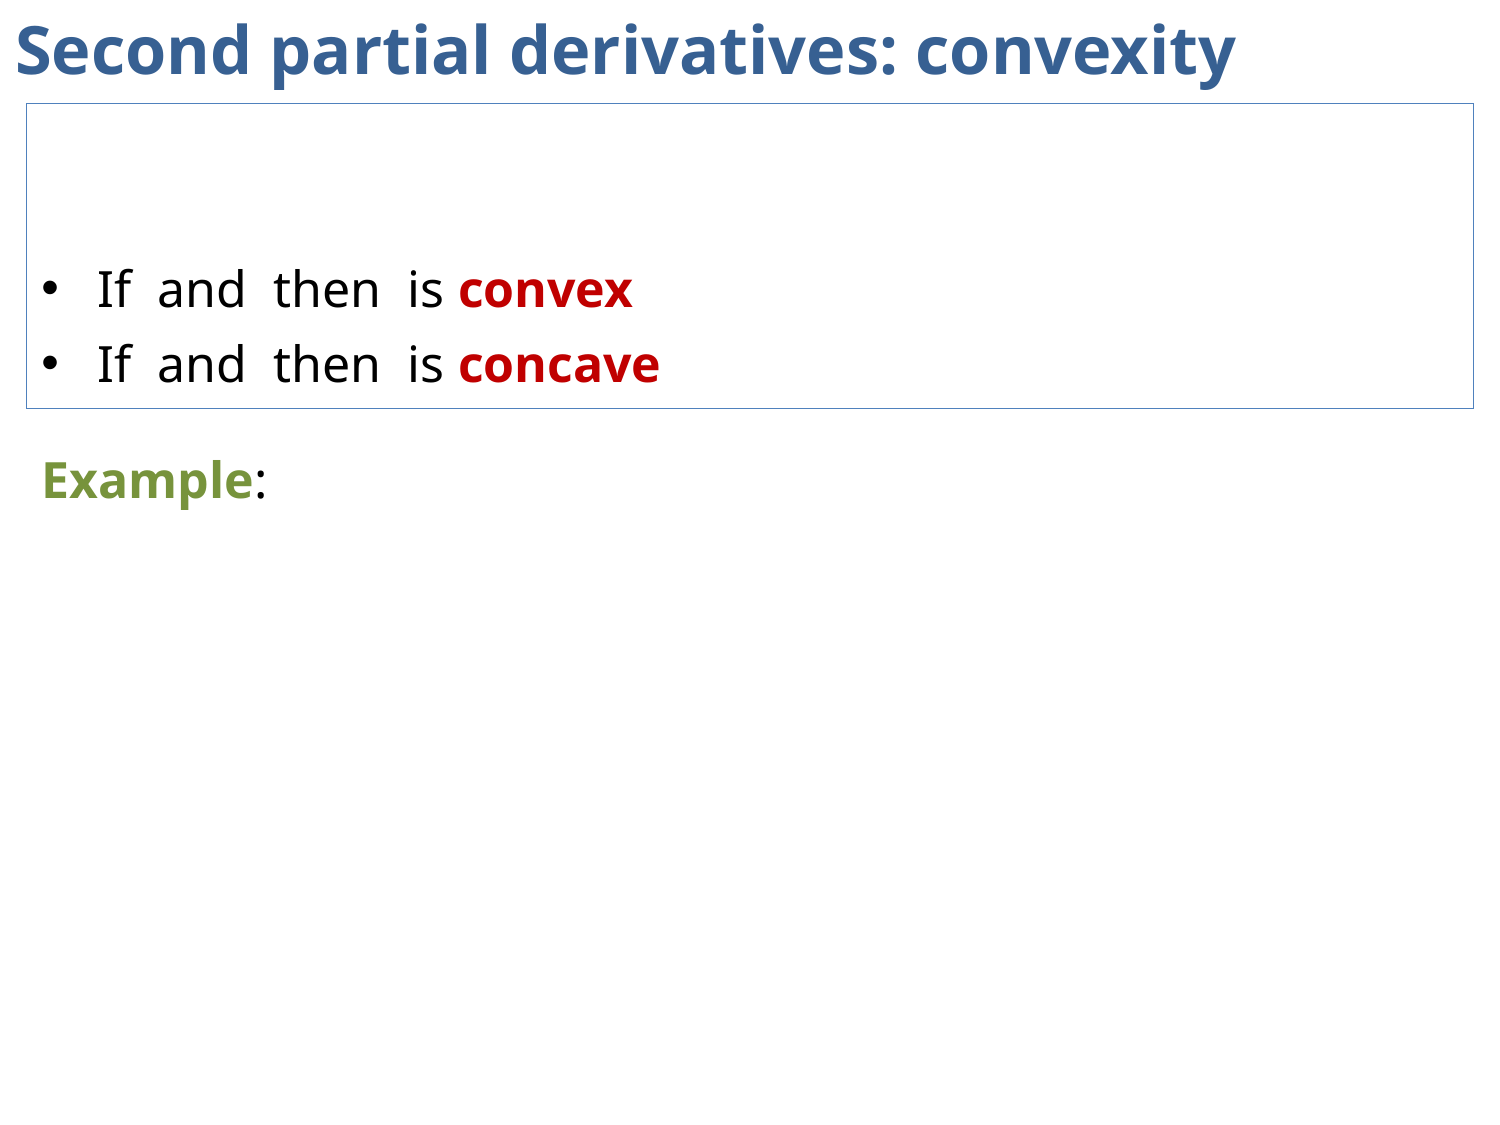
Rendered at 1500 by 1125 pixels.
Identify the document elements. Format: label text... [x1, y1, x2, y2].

title Second partial derivatives: convexity [0, 0, 1500, 102]
